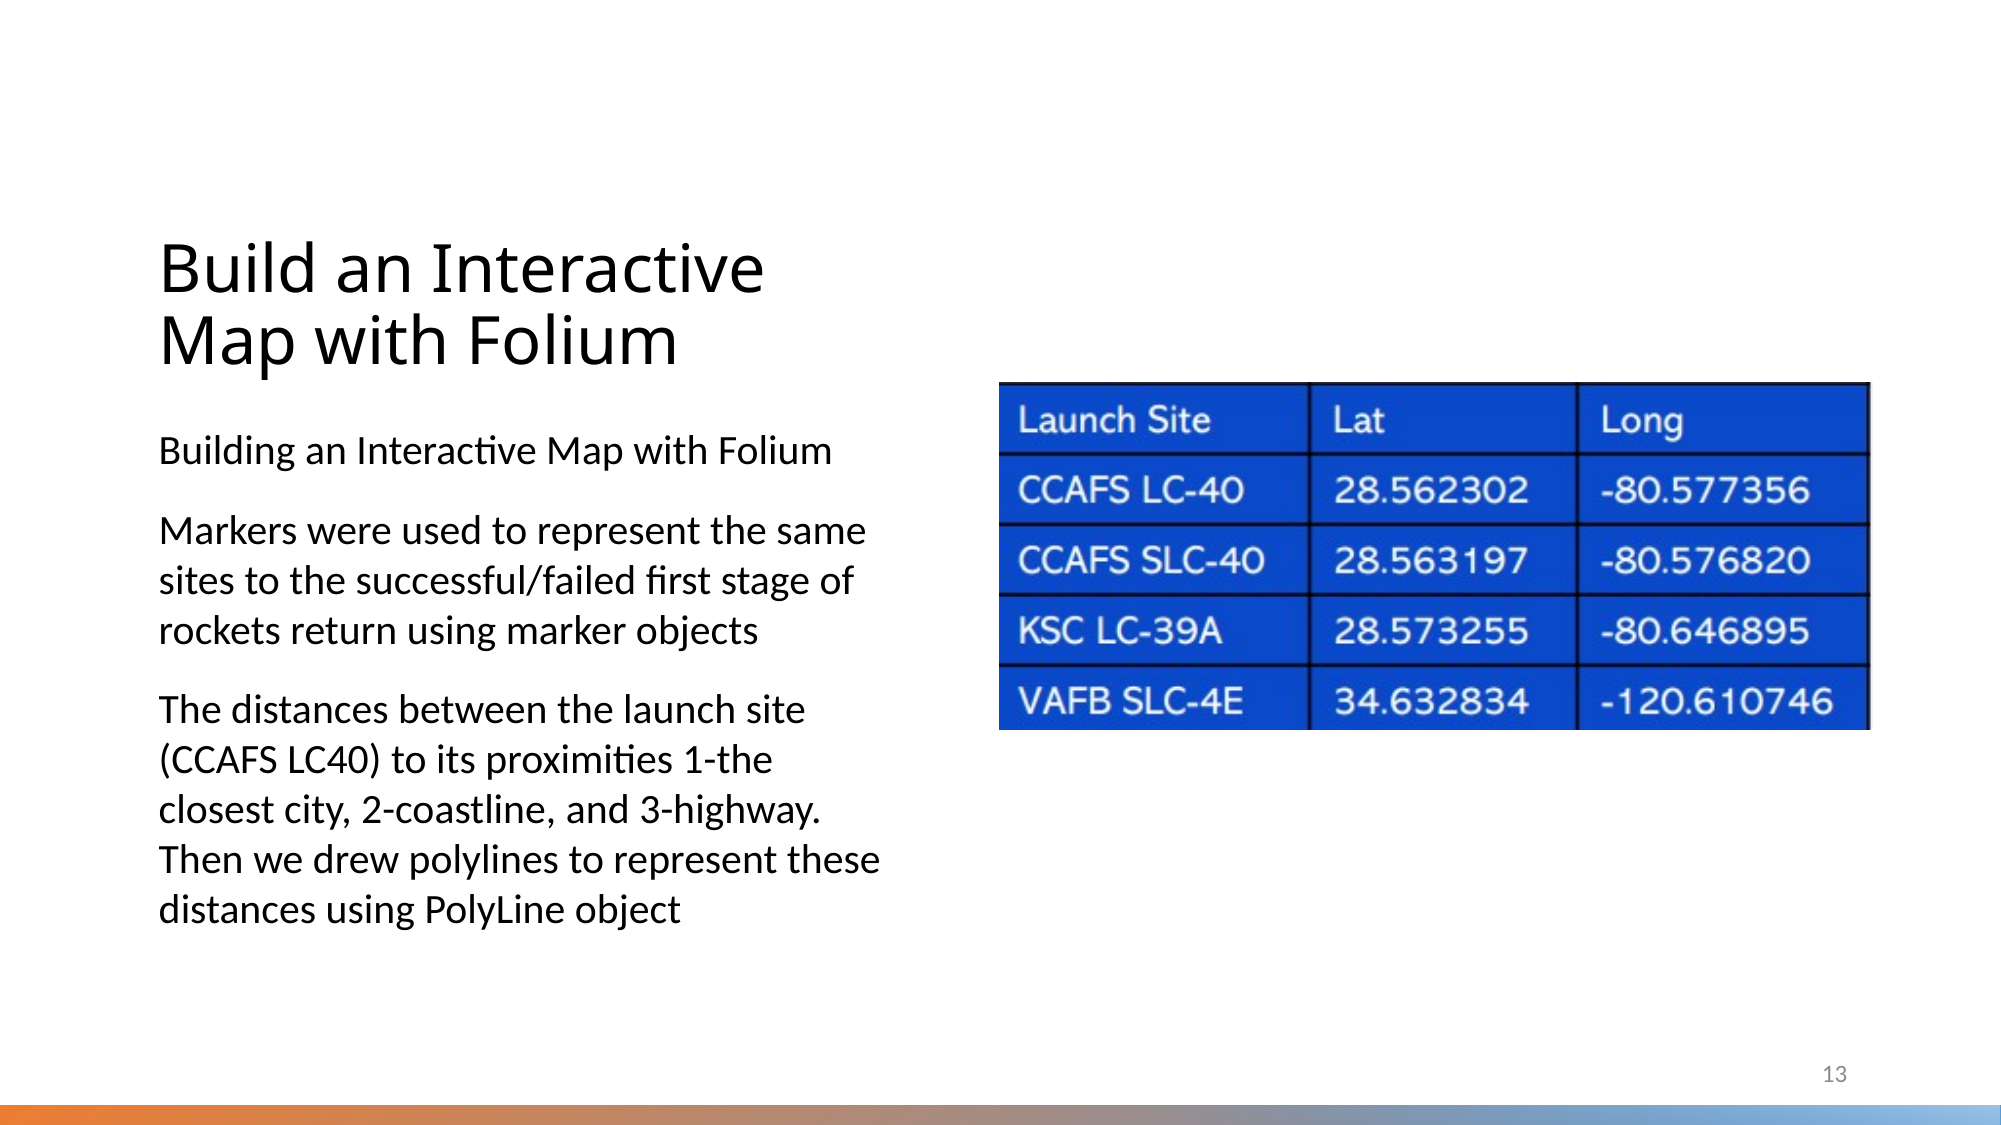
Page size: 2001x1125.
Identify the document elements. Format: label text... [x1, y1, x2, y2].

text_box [0, 1105, 2000, 1125]
slide_number 13 [1412, 1042, 1863, 1103]
list Building an Interactive Map with Folium Markers were used to represent the same sites to the successful/failed first stage of rockets return using marker objects The distances between the launch site (CCAFS LC40) to its proximities 1-the closest city, 2-coastline, and 3-highway. Then we drew polylines to represent these distances using PolyLine object [143, 415, 898, 982]
text_box Build an Interactive Map with Folium [143, 121, 898, 387]
picture [999, 382, 1873, 730]
